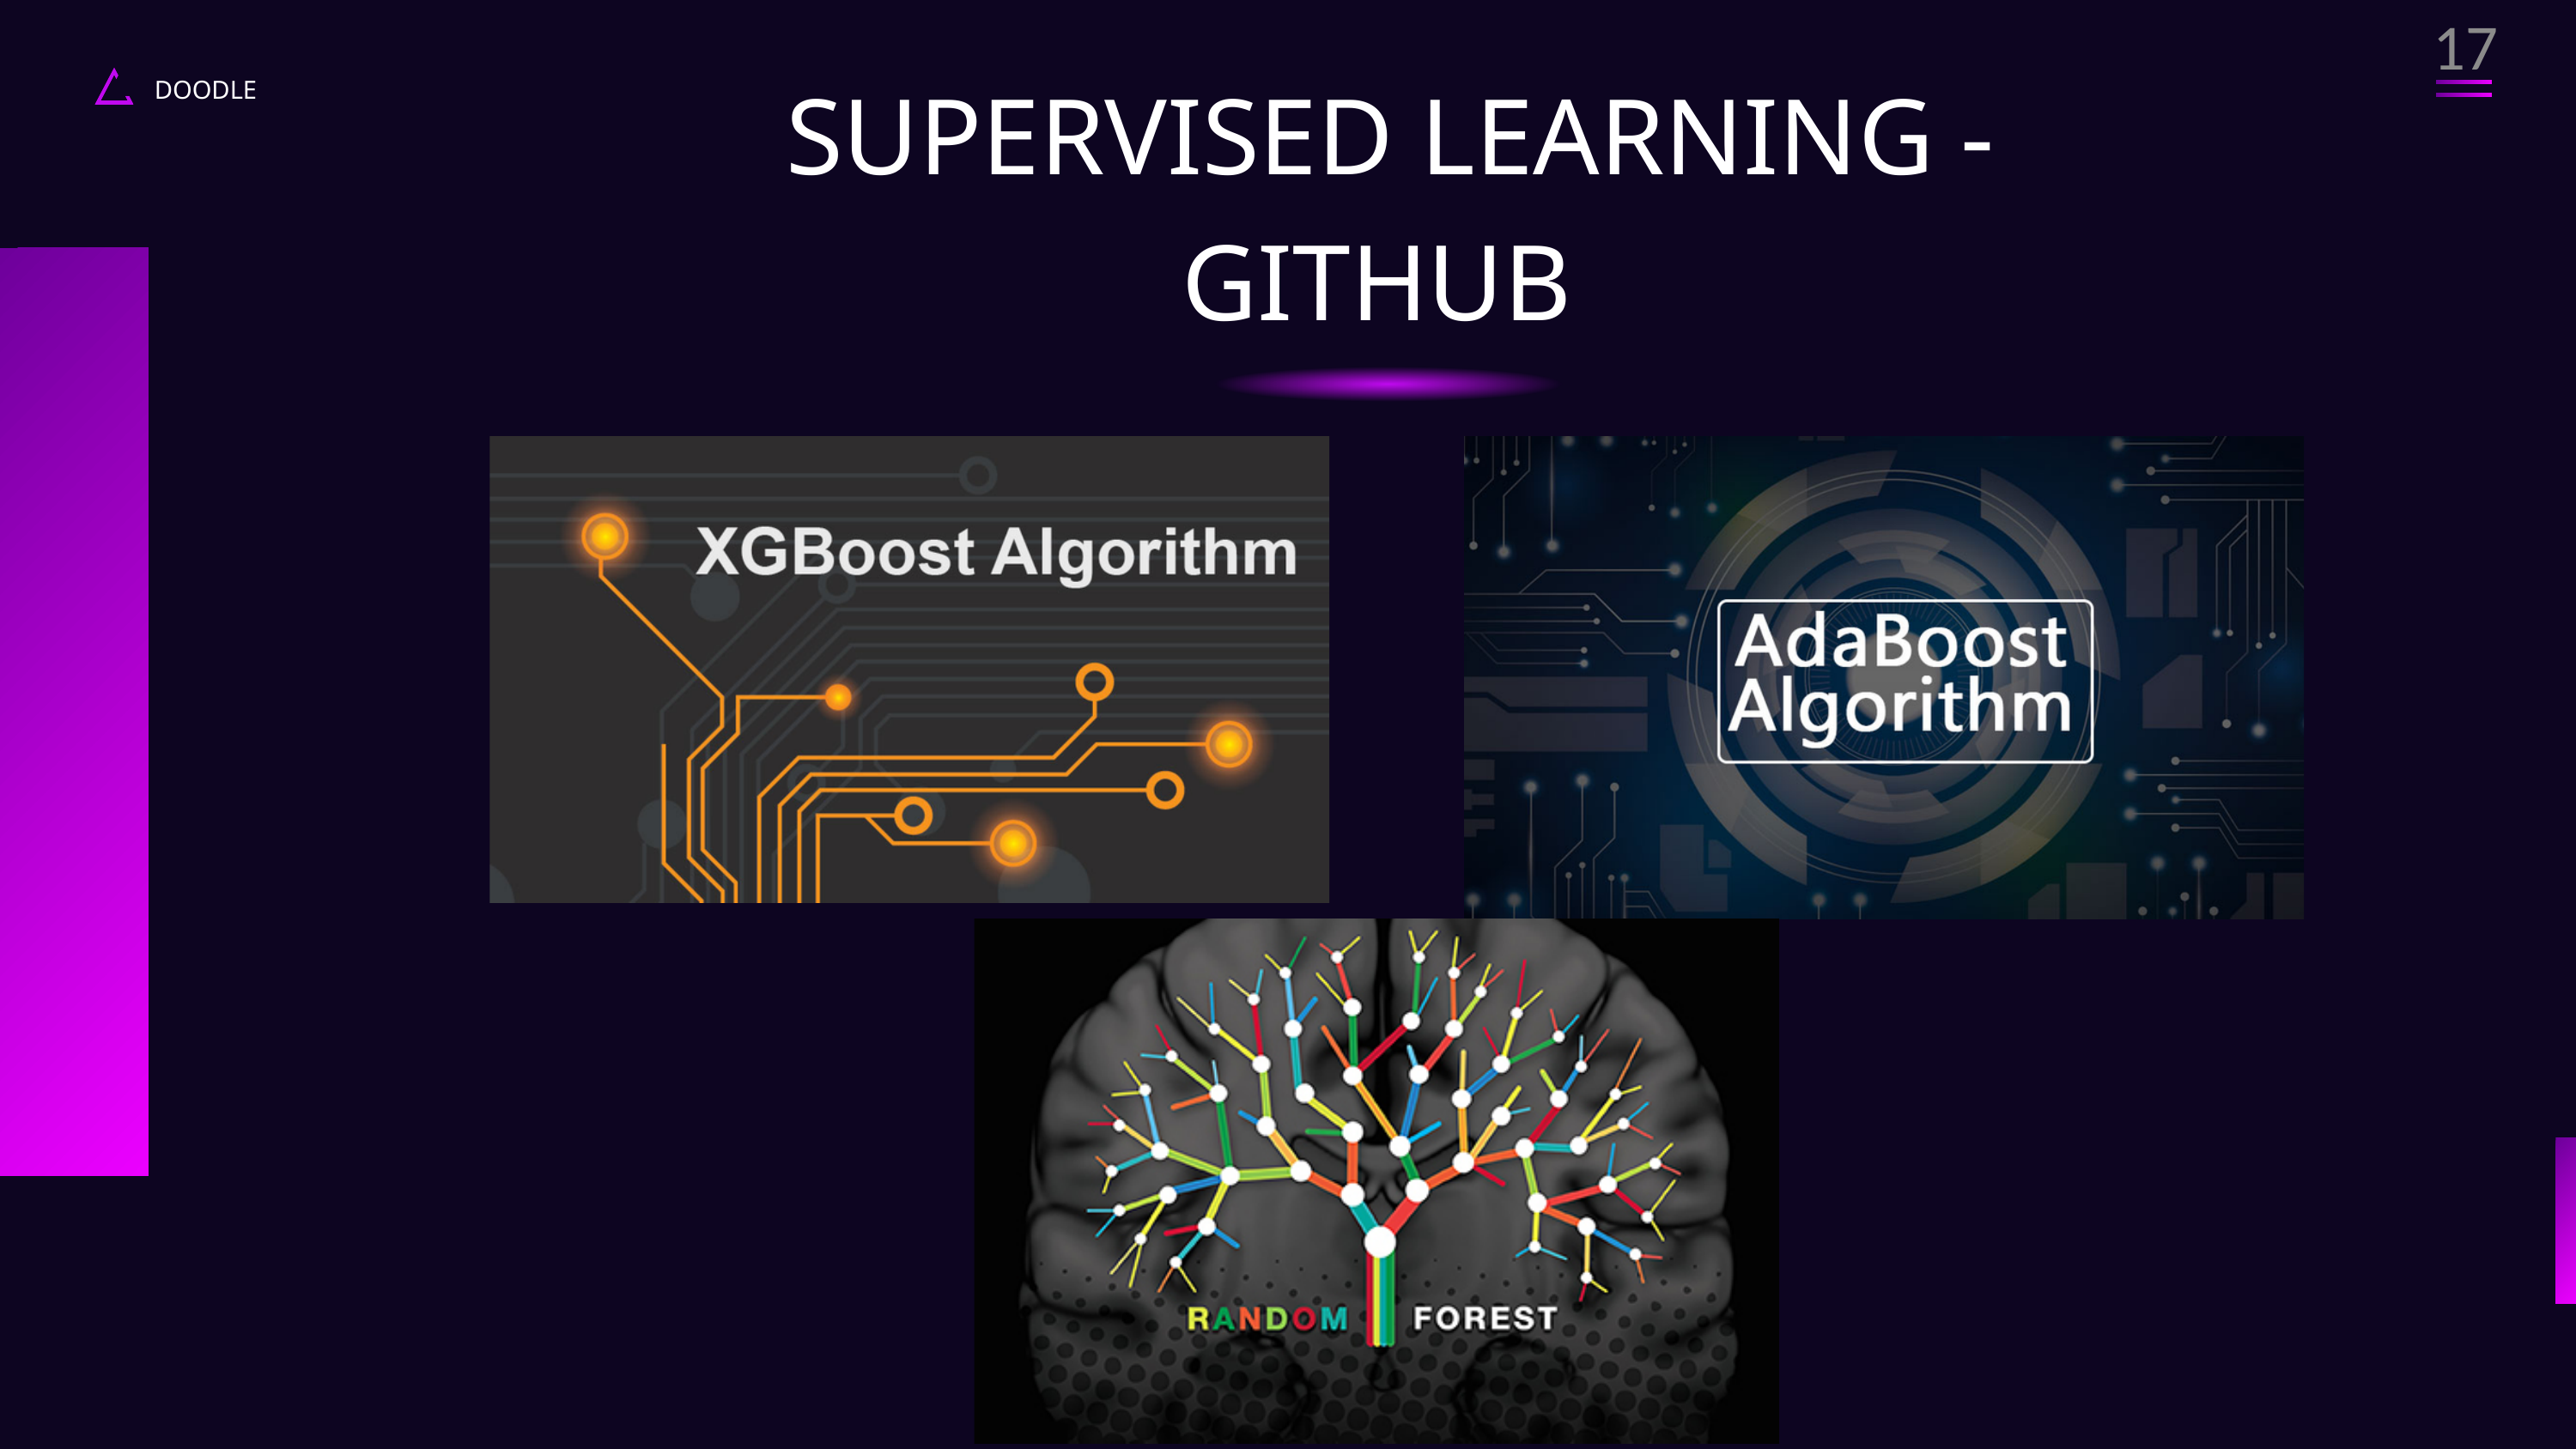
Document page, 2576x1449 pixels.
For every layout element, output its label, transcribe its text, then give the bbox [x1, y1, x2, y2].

text_box [1464, 436, 2305, 919]
text_box DOODLE [154, 69, 350, 105]
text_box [2435, 92, 2493, 97]
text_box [2435, 79, 2493, 84]
text_box [1214, 367, 1564, 402]
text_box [0, 247, 149, 1176]
text_box SUPERVISED LEARNING - GITHUB [605, 50, 2148, 343]
text_box [94, 67, 134, 105]
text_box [2555, 1137, 2576, 1304]
slide_number 17 [2210, 18, 2512, 70]
text_box [489, 436, 1330, 903]
text_box [974, 919, 1779, 1444]
